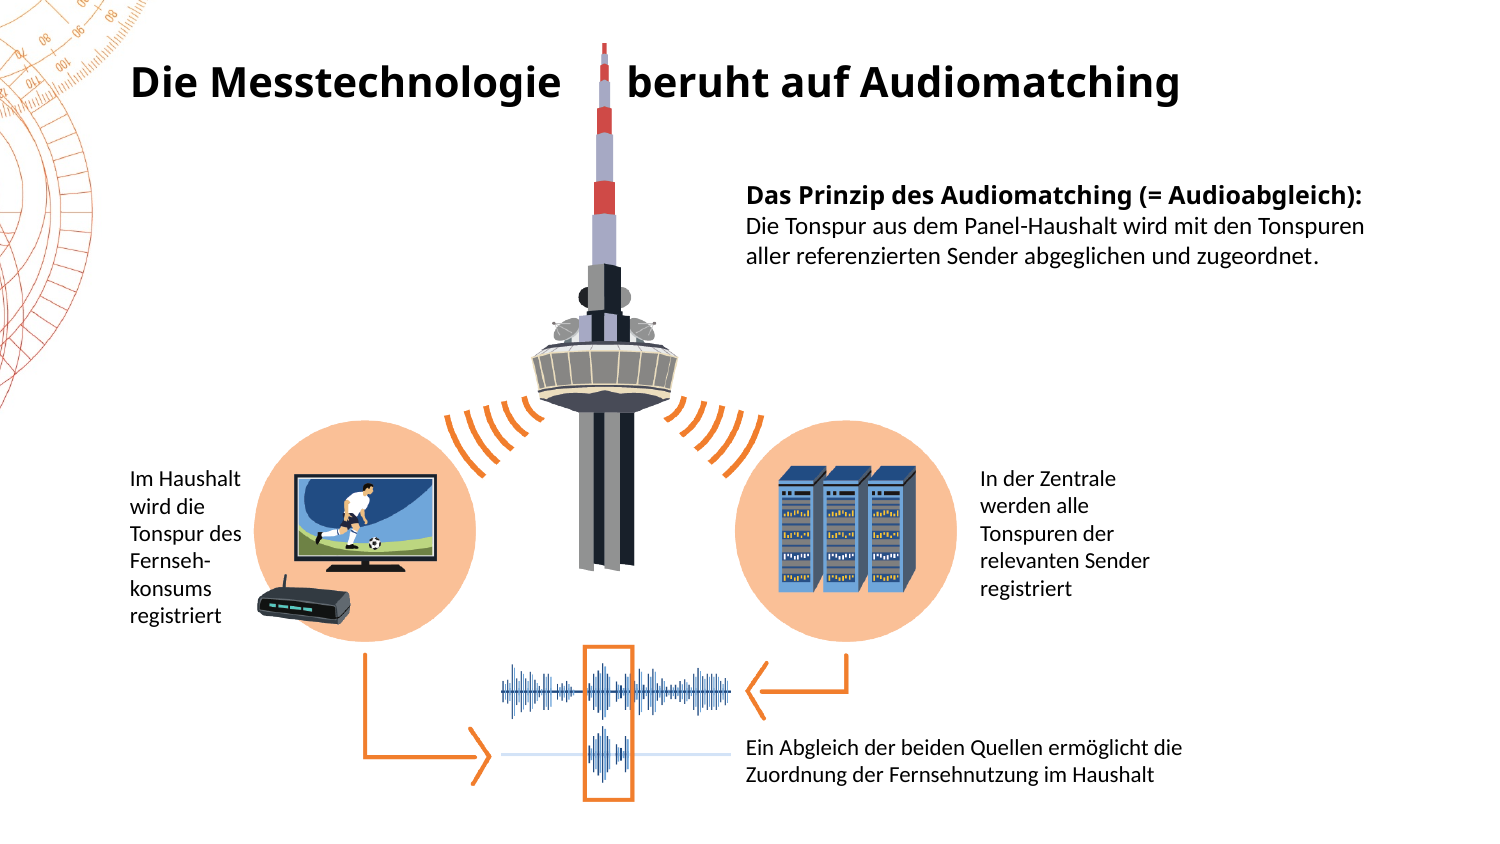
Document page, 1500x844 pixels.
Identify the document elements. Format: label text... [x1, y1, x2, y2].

title Die Messtechnologie beruht auf Audiomatching [129, 55, 248, 109]
text_box Ein Abgleich der beiden Quellen ermöglicht die Zuordnung der Fernsehnutzung im Haushalt [962, 732, 1276, 788]
text_box In der Zentrale werden alle Tonspuren der relevanten Sender registriert [980, 463, 1158, 601]
title Die Messtechnologie beruht auf Audiomatching [962, 55, 1459, 109]
text_box Im Haushalt wird die Tonspur des Fernseh- konsums registriert [129, 463, 248, 629]
picture [0, 0, 171, 415]
picture [253, 43, 957, 803]
text_box Das Prinzip des Audiomatching (= Audioabgleich): Die Tonspur aus dem Panel-Haushalt wird mit den Tonspuren aller referenzierten Sender abgeglichen und zugeordnet. [962, 179, 1430, 270]
